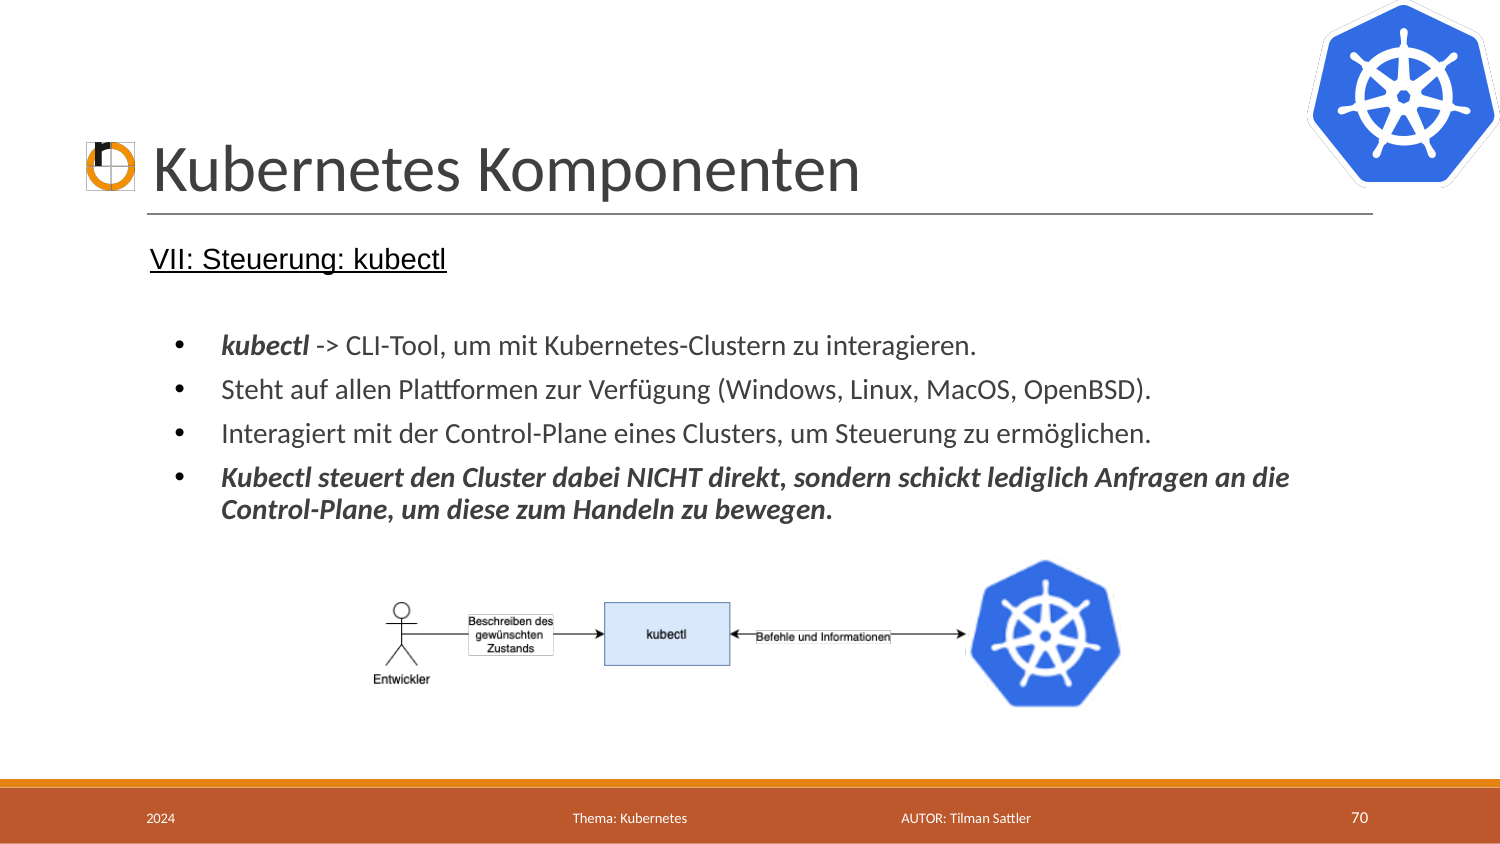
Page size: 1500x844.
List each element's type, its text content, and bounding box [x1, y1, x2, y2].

list kubectl -> CLI-Tool, um mit Kubernetes-Clustern zu interagieren. Steht auf allen Plattformen zur Verfügung (Windows, Linux, MacOS, OpenBSD). Interagiert mit der Control-Plane eines Clusters, um Steuerung zu ermöglichen. Kubectl steuert den Cluster dabei NICHT direkt, sondern schickt lediglich Anfragen an die Control-Plane, um diese zum Handeln zu bewegen. [135, 324, 1373, 723]
picture [373, 554, 1127, 712]
picture [1307, 0, 1500, 188]
picture [83, 141, 136, 191]
slide_number 70 [1218, 794, 1380, 840]
slide_number 2024 [135, 794, 440, 840]
text_box VII: Steuerung: kubectl [134, 233, 796, 283]
title Kubernetes Komponenten [141, 32, 1380, 211]
footer Thema: Kubernetes AUTOR: Tilman Sattler [453, 794, 1152, 840]
